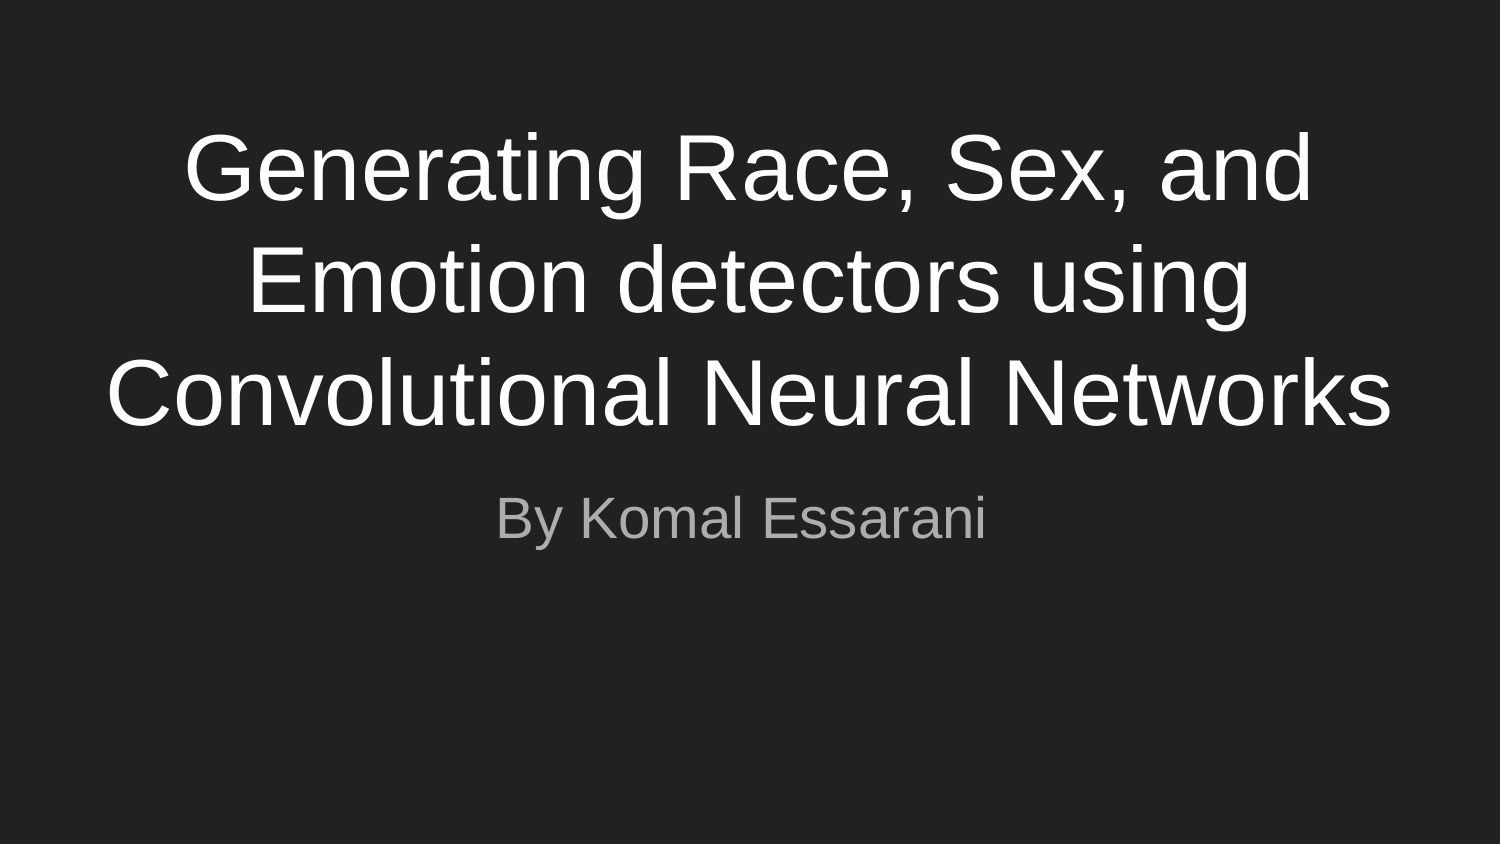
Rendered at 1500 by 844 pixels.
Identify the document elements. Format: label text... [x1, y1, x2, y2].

subtitle By Komal Essarani [51, 464, 1449, 595]
title Generating Race, Sex, and Emotion detectors using Convolutional Neural Networks [51, 122, 1449, 459]
